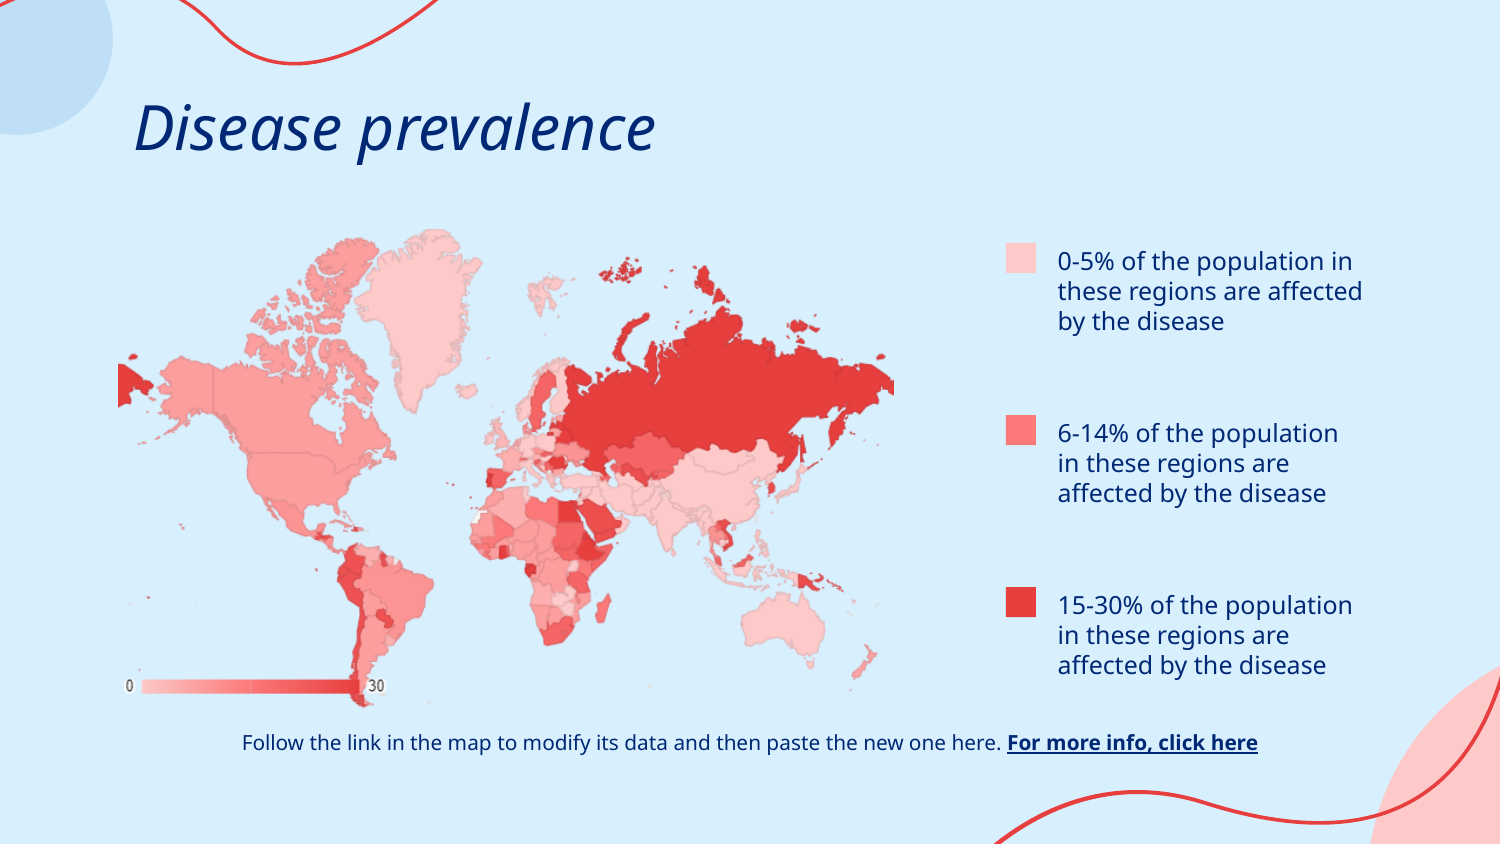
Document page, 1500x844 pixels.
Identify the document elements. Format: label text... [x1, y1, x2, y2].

text_box [1005, 415, 1036, 446]
picture [117, 227, 895, 709]
text_box [1005, 242, 1036, 273]
text_box 6-14% of the population in these regions are affected by the disease [1042, 402, 1383, 537]
text_box 0-5% of the population in these regions are affected by the disease [1042, 230, 1383, 365]
text_box Follow the link in the map to modify its data and then paste the new one here. For more info, click here [161, 725, 1339, 762]
text_box 15-30% of the population in these regions are affected by the disease [1042, 574, 1383, 709]
text_box [1005, 587, 1036, 618]
title Disease prevalence [118, 72, 1382, 179]
